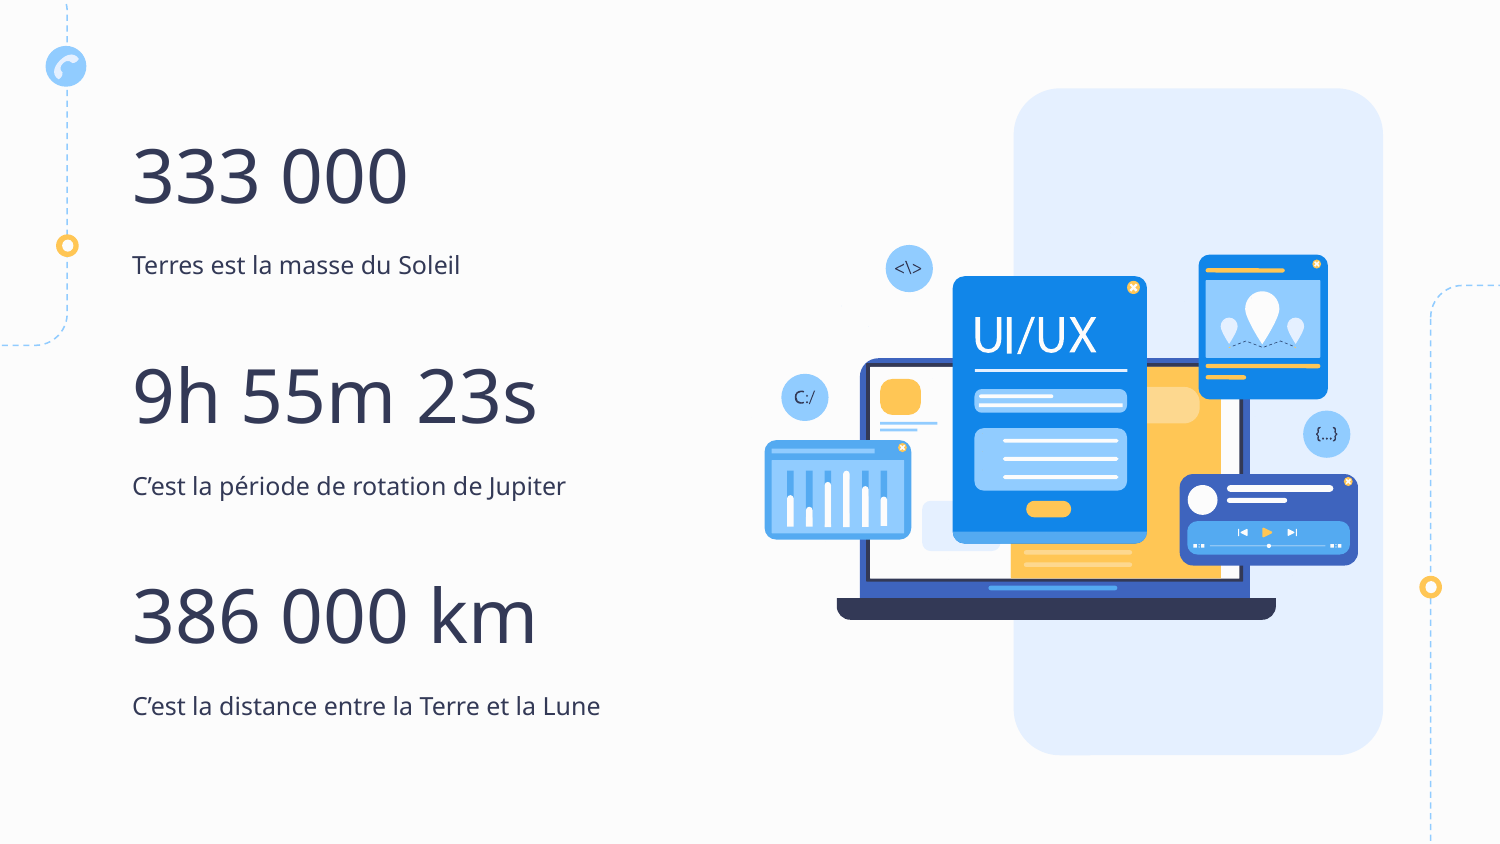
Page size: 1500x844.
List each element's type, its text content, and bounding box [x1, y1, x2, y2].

title 386 000 km [116, 547, 690, 674]
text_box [751, 88, 1384, 756]
title 9h 55m 23s [116, 327, 690, 454]
subtitle C’est la distance entre la Terre et la Lune [116, 675, 690, 737]
subtitle Terres est la masse du Soleil [116, 234, 690, 296]
subtitle C’est la période de rotation de Jupiter [116, 455, 690, 516]
title 333 000 [116, 107, 690, 234]
